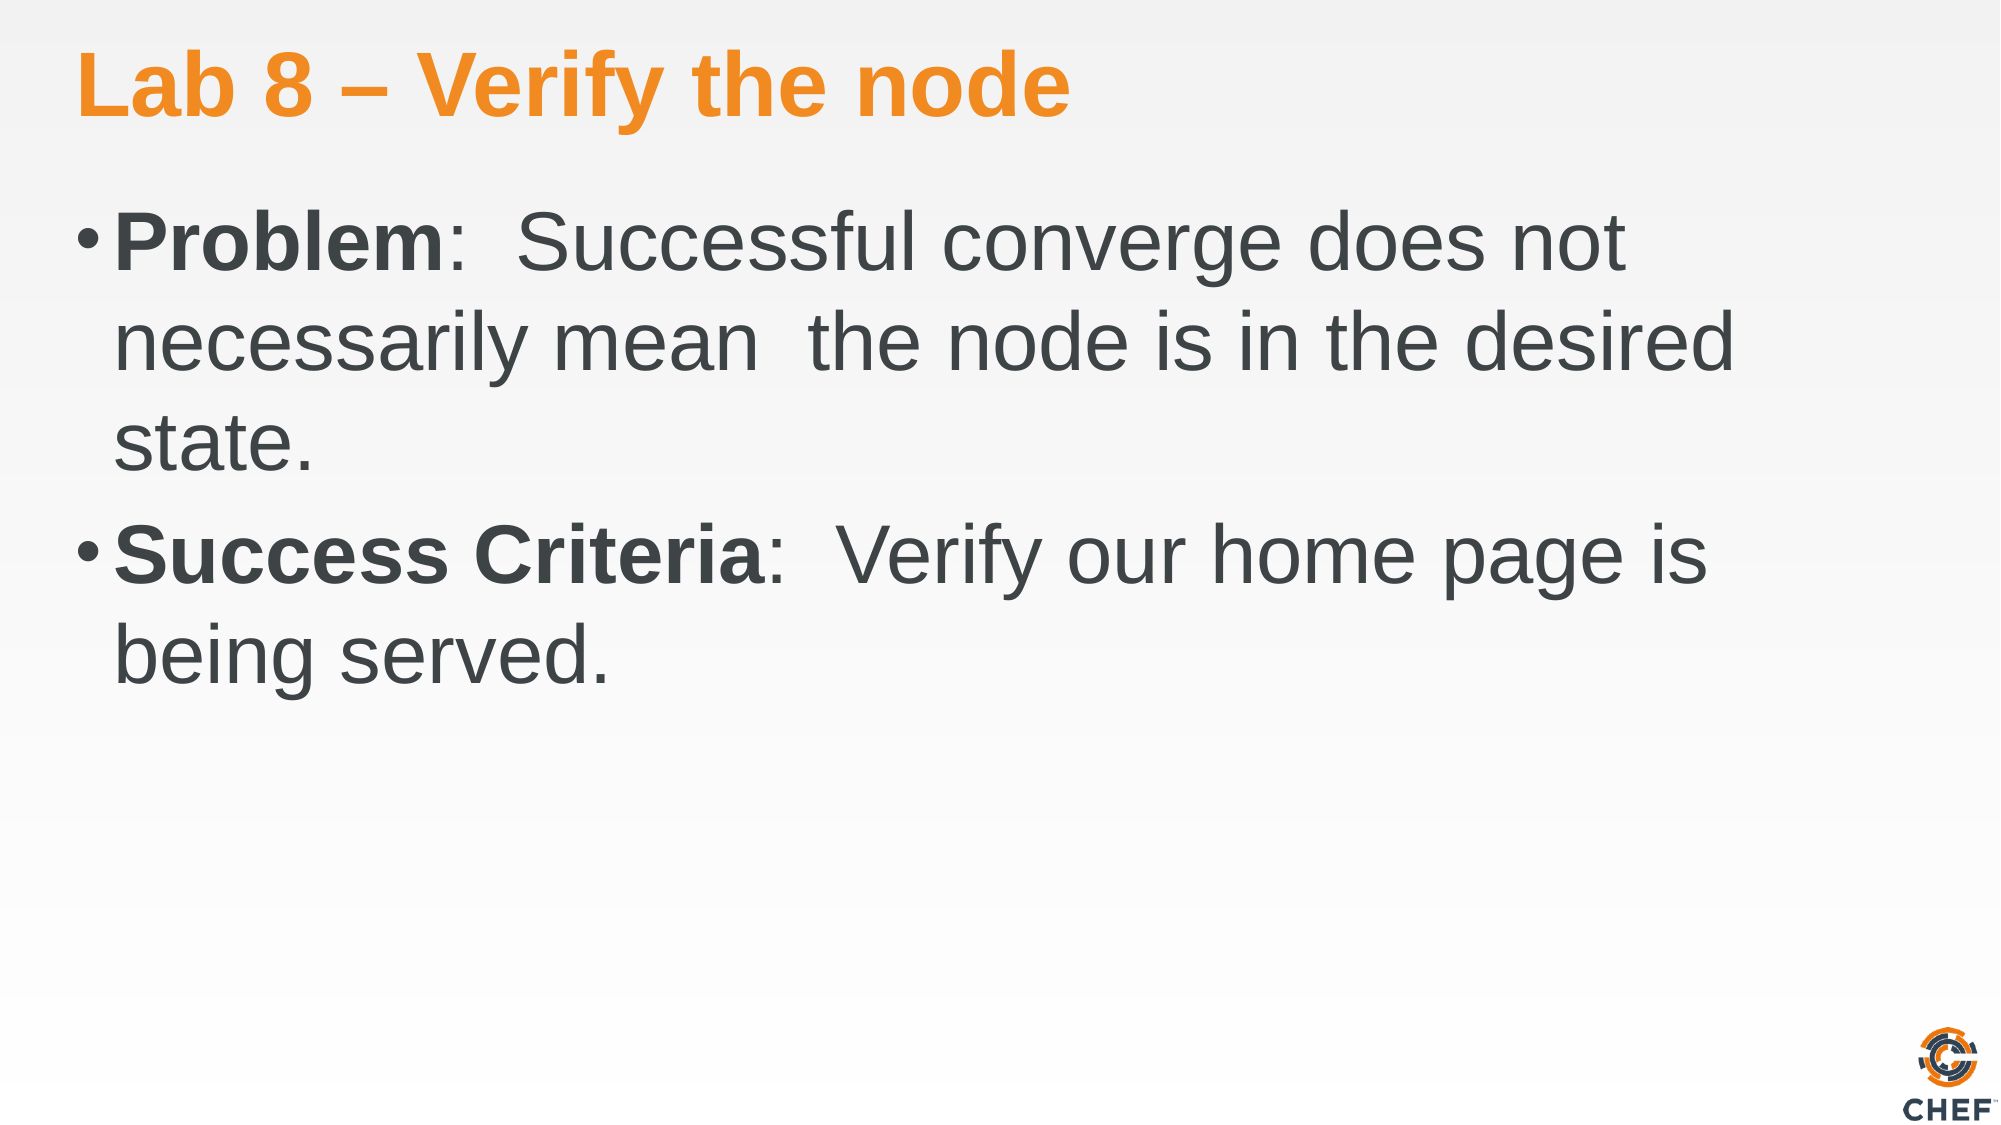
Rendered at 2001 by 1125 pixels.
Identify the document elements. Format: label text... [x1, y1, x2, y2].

picture [1903, 1027, 1998, 1121]
list Problem: Successful converge does not necessarily mean the node is in the desired state. Success Criteria: Verify our home page is being served. [75, 187, 1913, 1050]
title Lab 8 – Verify the node [75, 37, 1913, 140]
